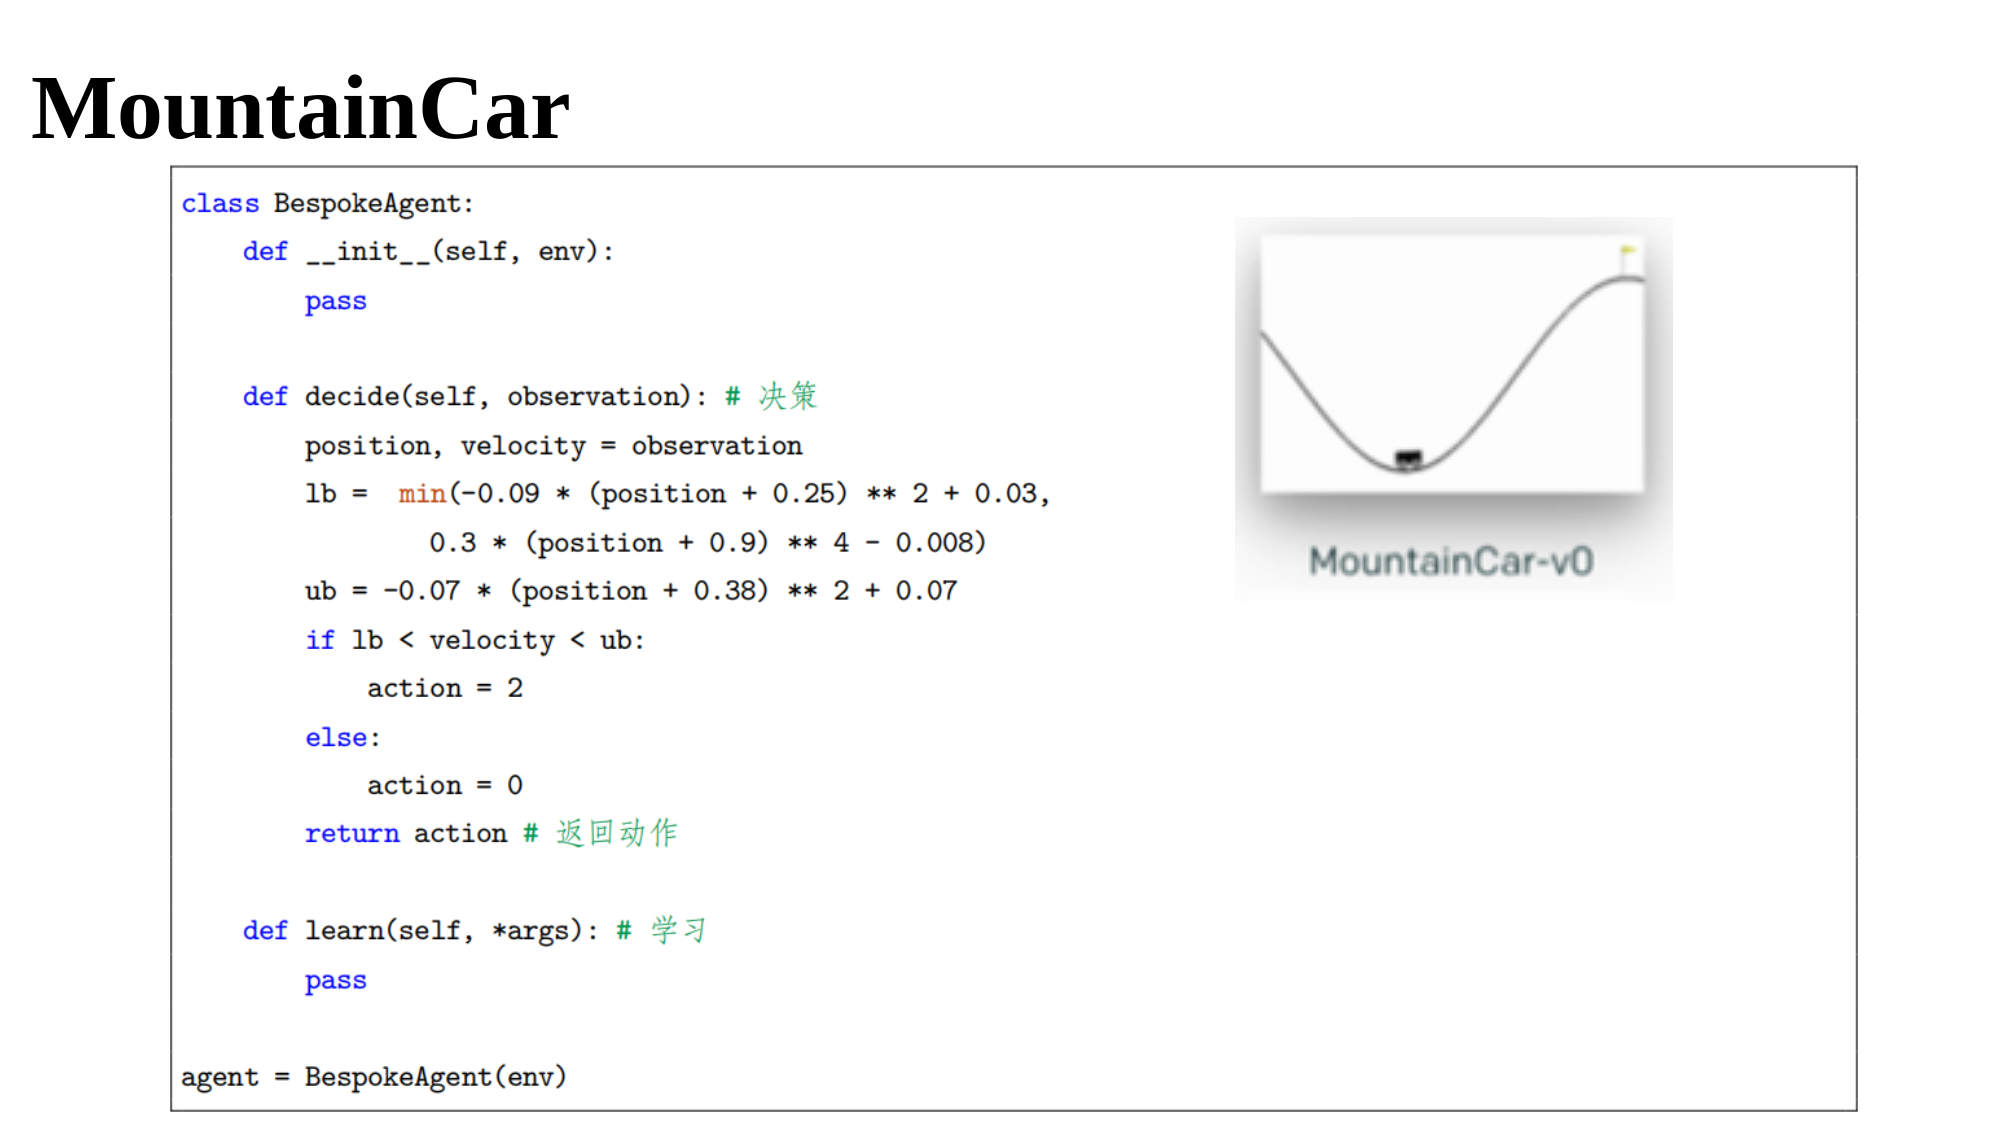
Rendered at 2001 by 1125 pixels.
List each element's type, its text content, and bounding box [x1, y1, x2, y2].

picture [164, 159, 1863, 1117]
text_box MountainCar [16, 0, 1742, 218]
